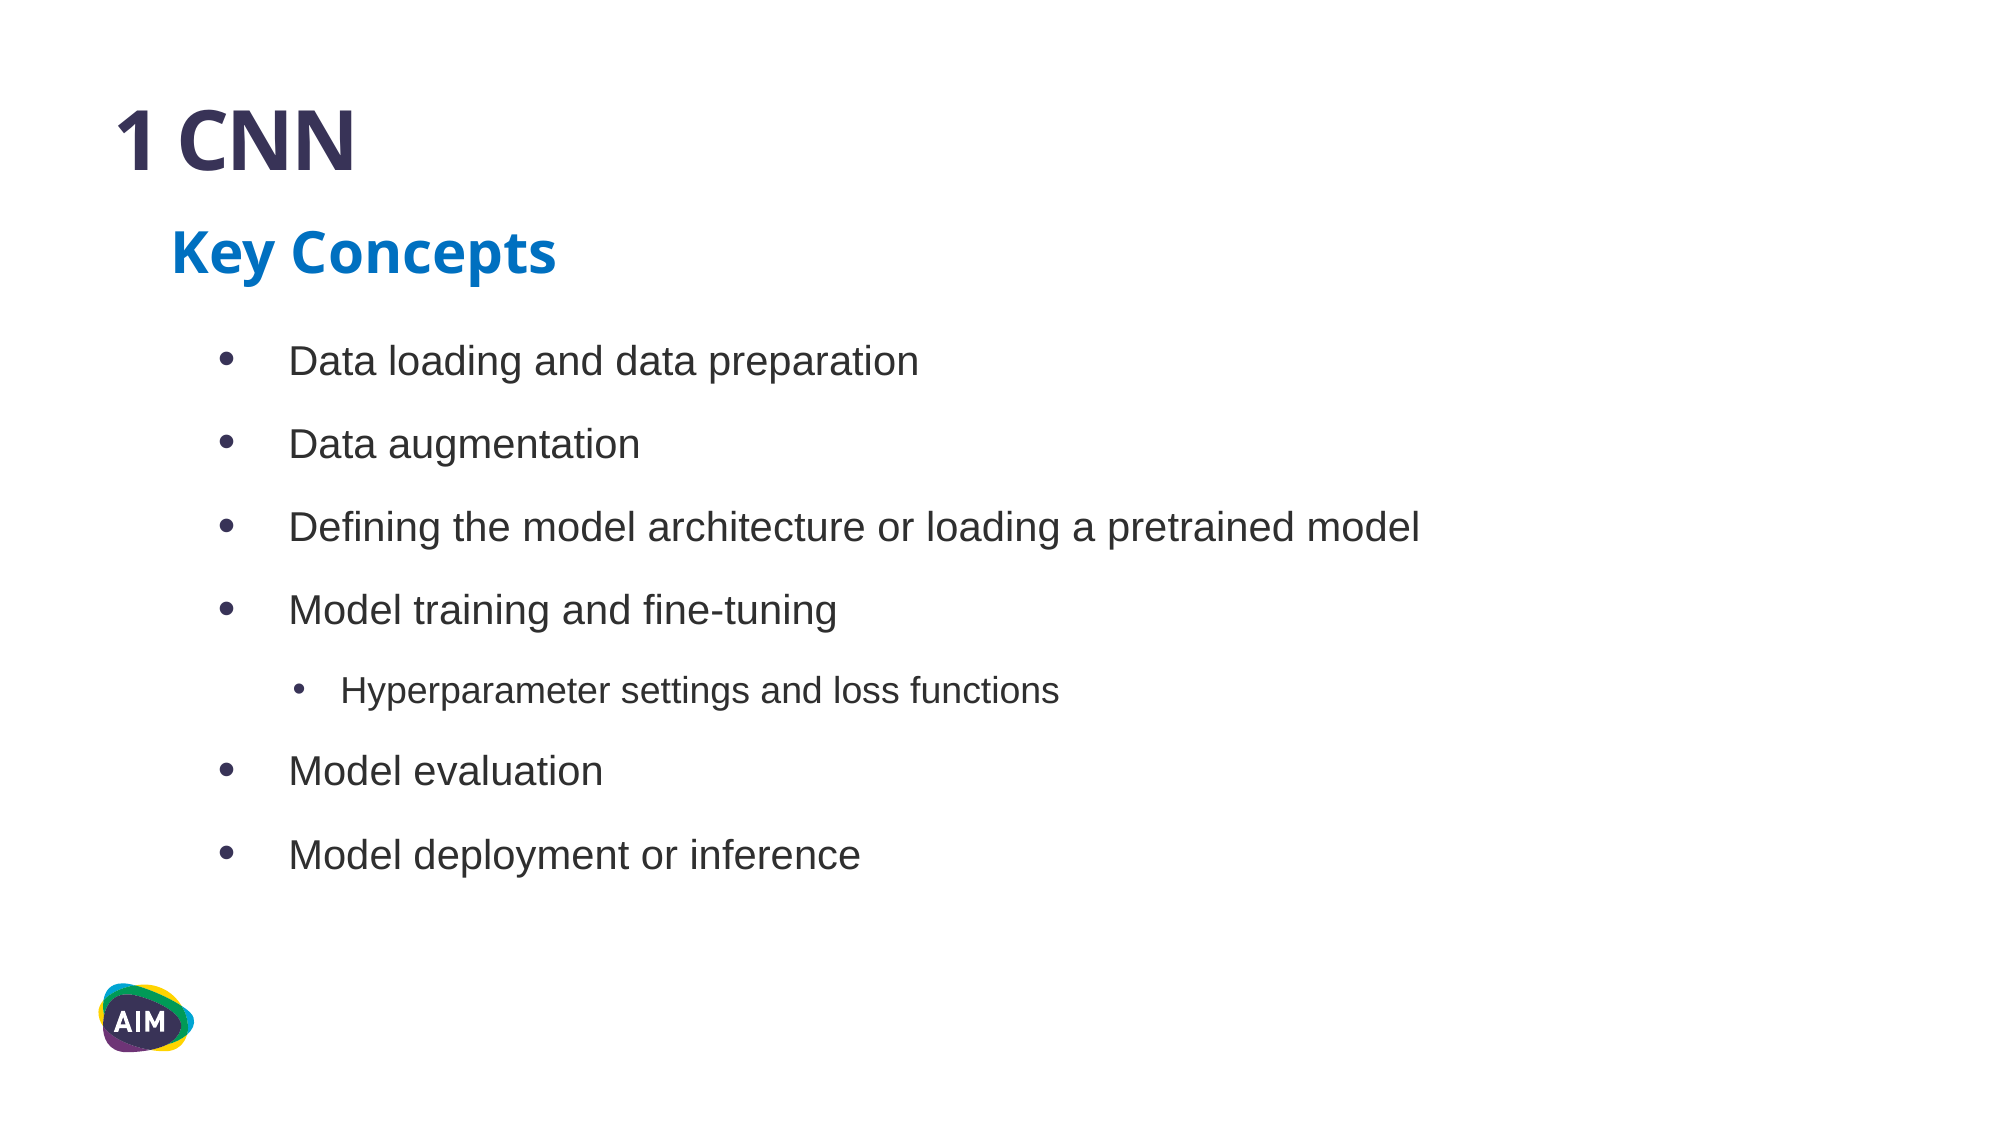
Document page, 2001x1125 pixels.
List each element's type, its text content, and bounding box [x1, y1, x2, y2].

text_box Key Concepts [170, 215, 1871, 293]
list Data loading and data preparation Data augmentation Defining the model architecture or loading a pretrained model Model training and fine-tuning Hyperparameter settings and loss functions Model evaluation Model deployment or inference [170, 325, 1830, 923]
title 1 CNN [114, 38, 1886, 244]
